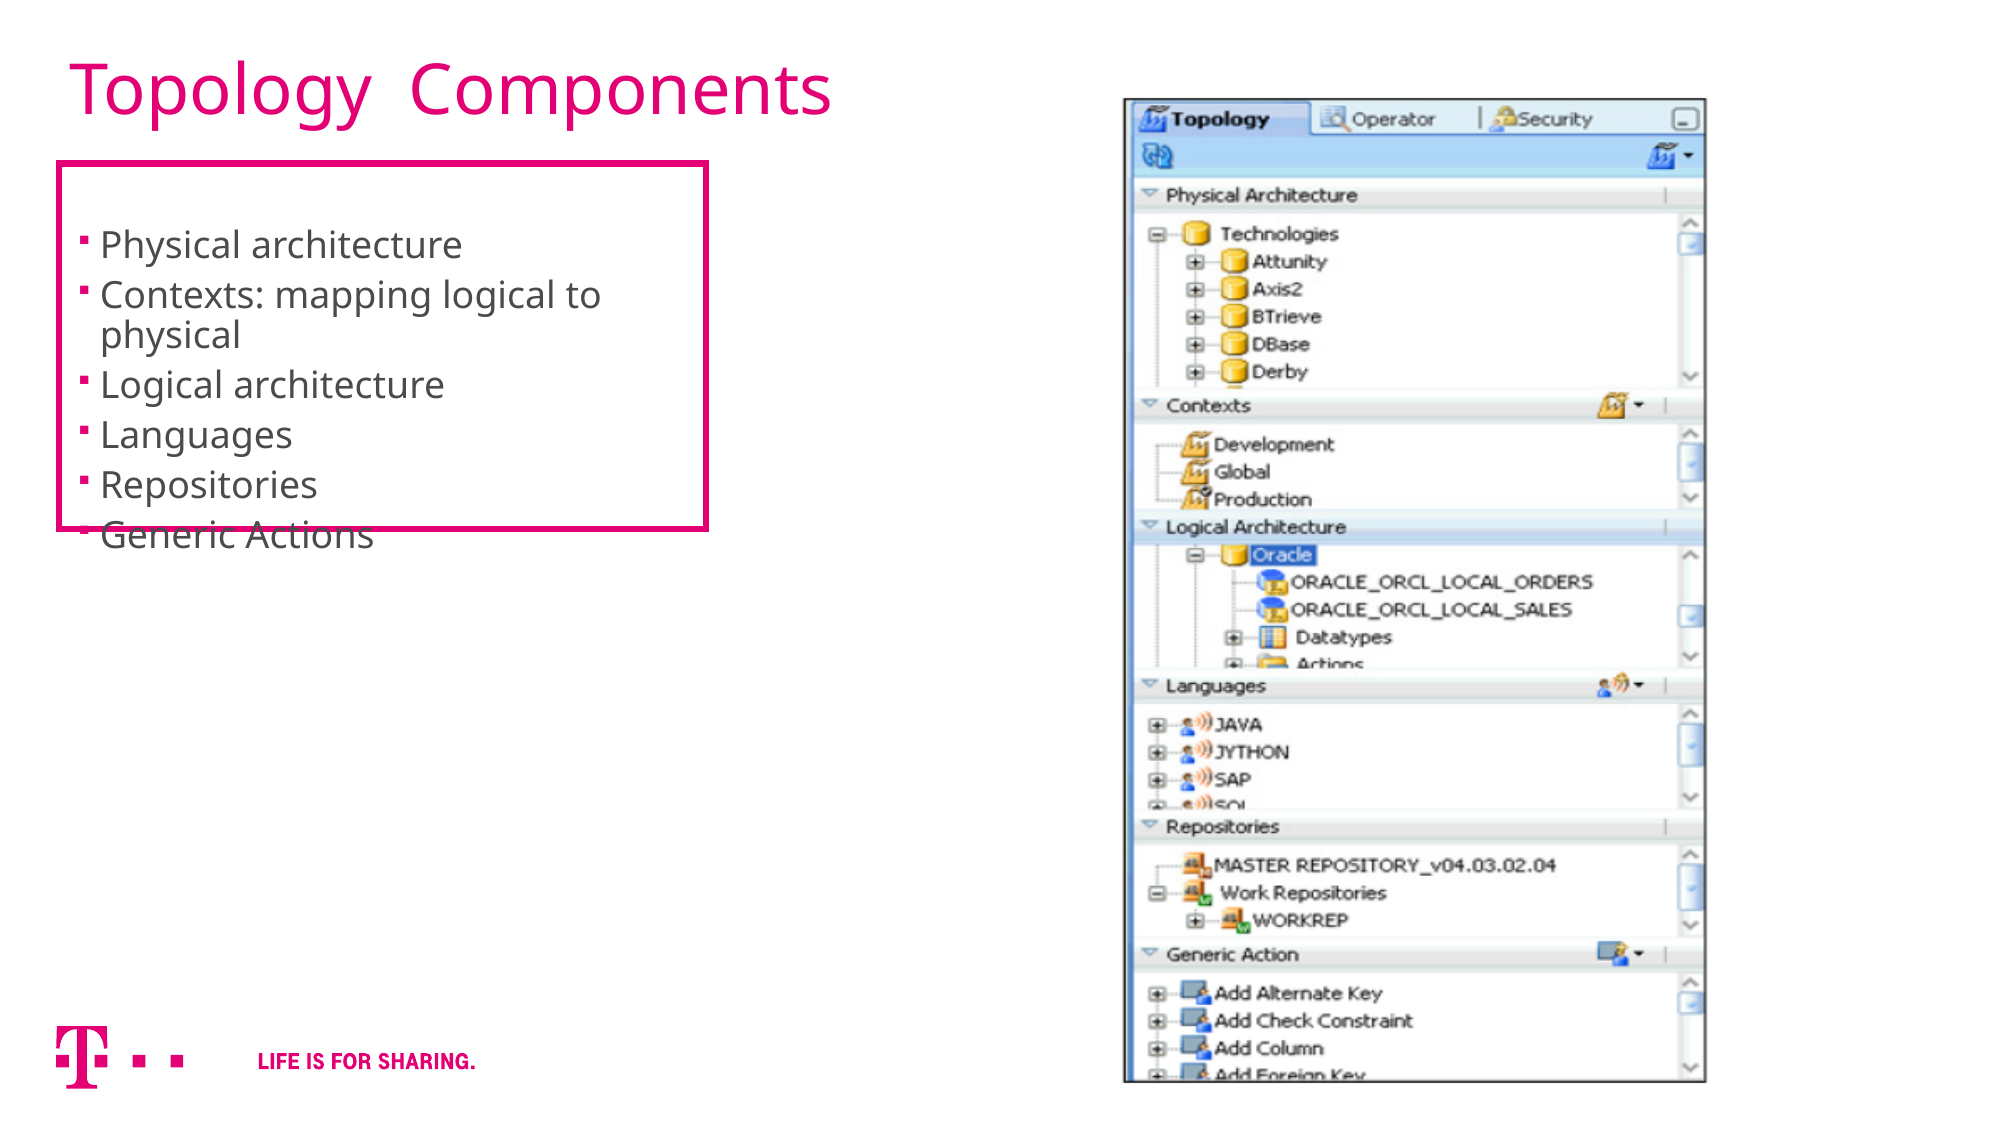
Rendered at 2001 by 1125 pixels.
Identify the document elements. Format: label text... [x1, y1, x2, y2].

text_box Topology Components [0, 36, 2000, 137]
picture [1116, 87, 1720, 1093]
text_box Physical architecture Contexts: mapping logical to physical Logical architecture Languages Repositories Generic Actions [58, 163, 706, 530]
